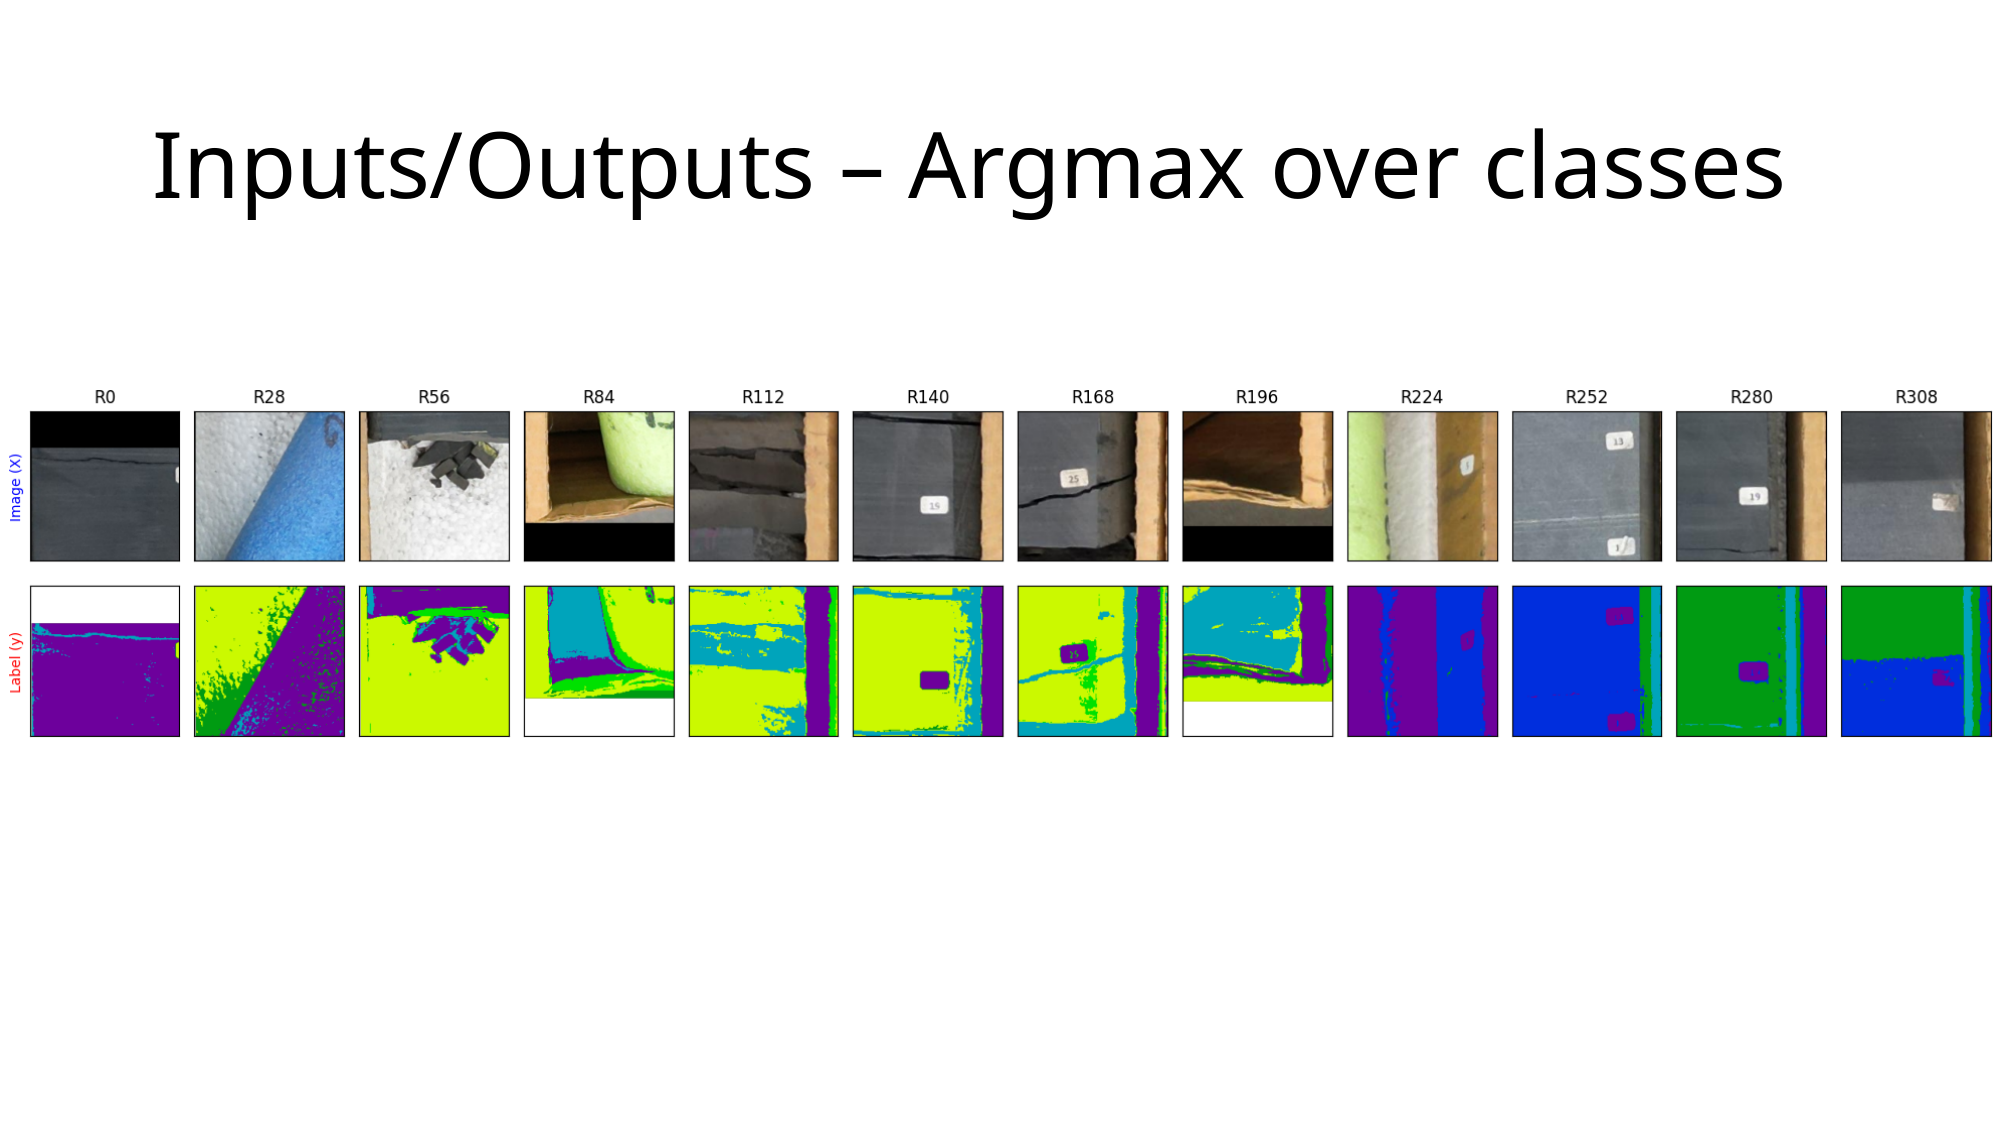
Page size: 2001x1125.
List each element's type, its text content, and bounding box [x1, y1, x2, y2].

title Inputs/Outputs – Argmax over classes [137, 59, 1863, 278]
picture [0, 378, 2000, 746]
